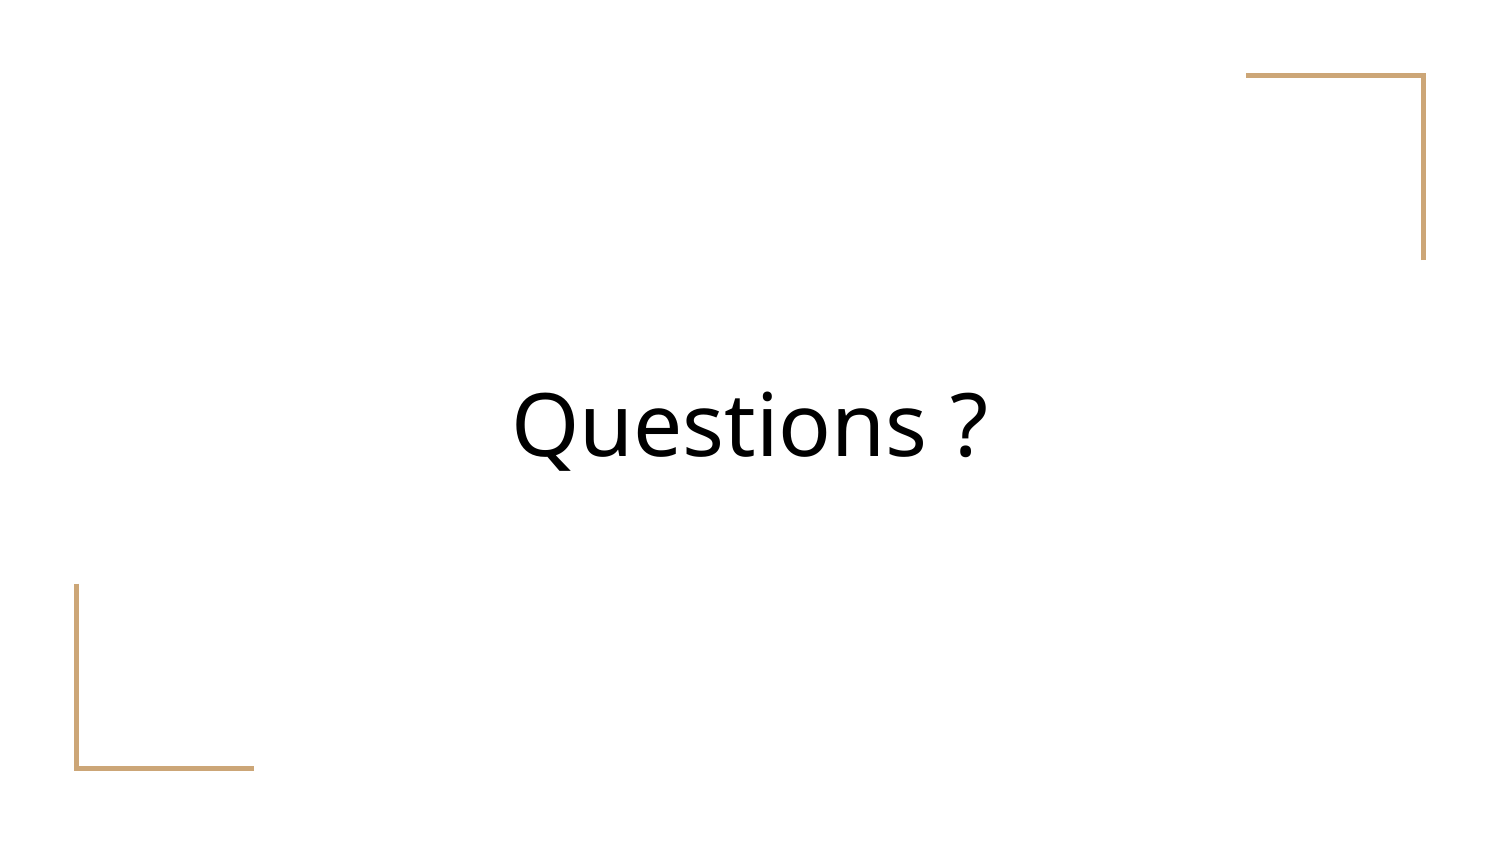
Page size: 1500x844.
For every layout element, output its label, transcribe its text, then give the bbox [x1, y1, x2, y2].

title Questions ? [126, 296, 1374, 548]
